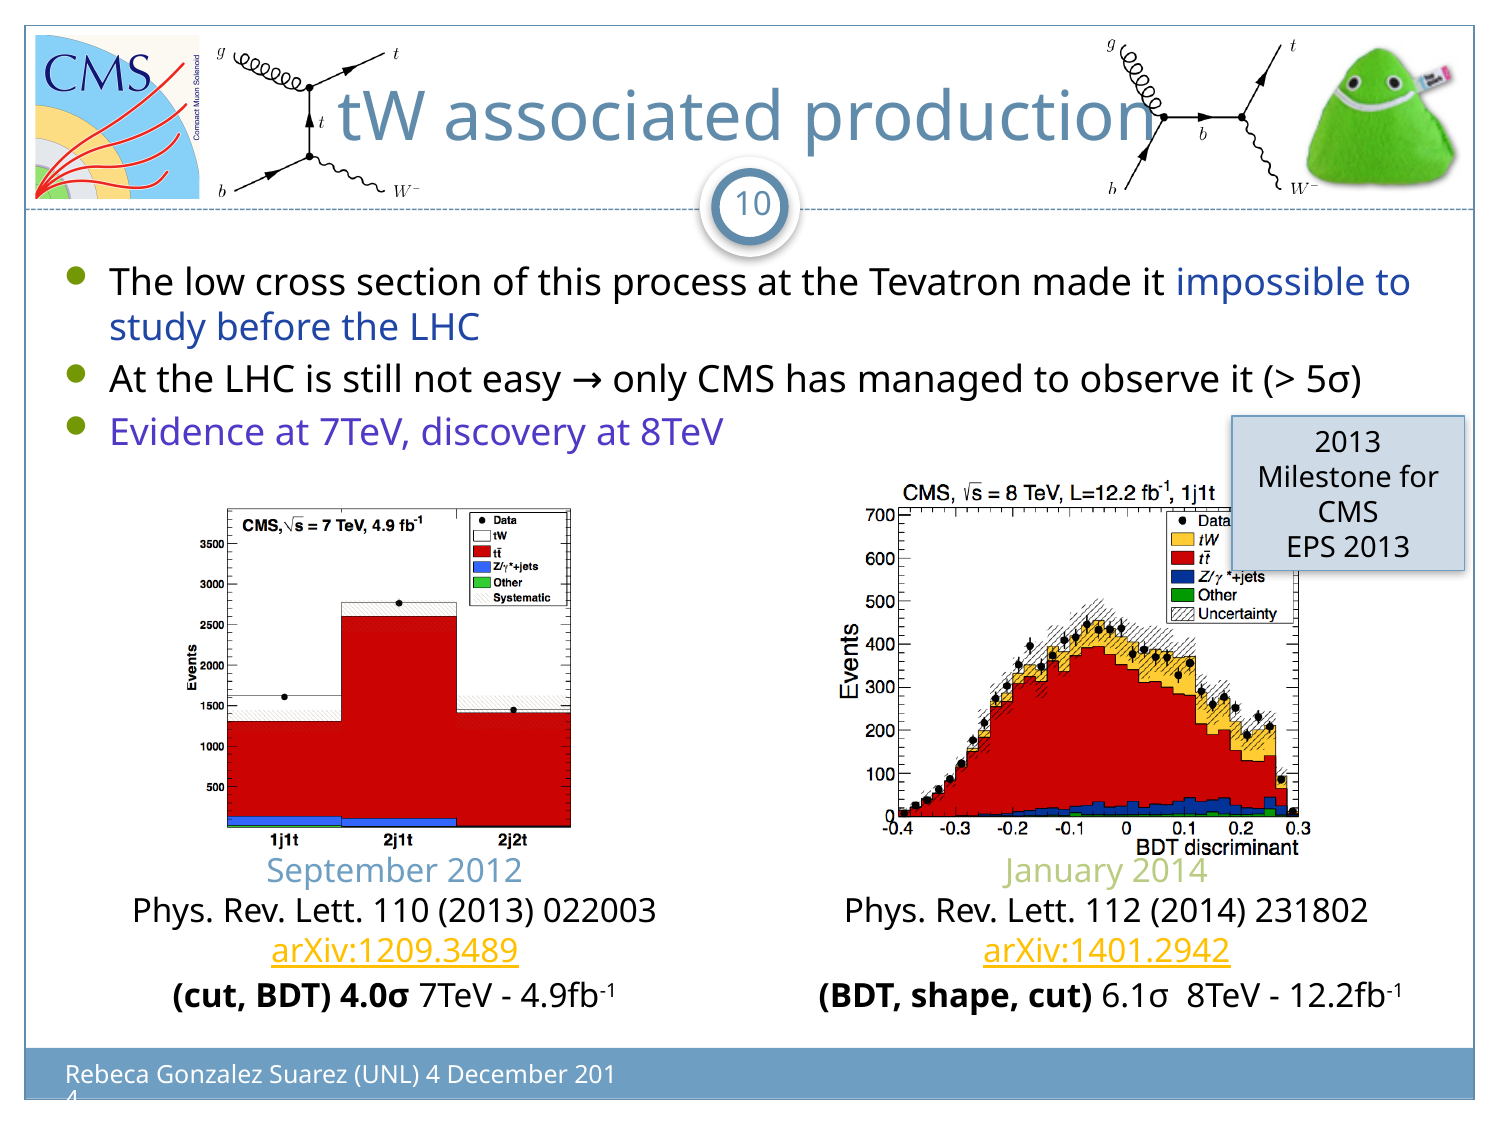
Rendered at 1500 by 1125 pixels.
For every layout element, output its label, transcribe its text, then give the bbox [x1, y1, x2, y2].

text_box 2013 Milestone for CMS EPS 2013 [1231, 415, 1465, 571]
picture [832, 454, 1323, 868]
text_box January 2014 Phys. Rev. Lett. 112 (2014) 231802 arXiv:1401.2942 (BDT, shape, cut) 6.1σ 8TeV - 12.2fb-1 [759, 842, 1455, 1022]
title tW associated production [199, 37, 1106, 162]
list The low cross section of this process at the Tevatron made it impossible to study before the LHC At the LHC is still not easy → only CMS has managed to observe it (> 5σ) Evidence at 7TeV, discovery at 8TeV [49, 250, 1445, 1001]
picture [216, 47, 420, 197]
text_box September 2012 Phys. Rev. Lett. 110 (2013) 022003 arXiv:1209.3489 (cut, BDT) 4.0σ 7TeV - 4.9fb-1 [57, 842, 732, 1022]
slide_number 10 [715, 168, 791, 241]
picture [1106, 39, 1467, 196]
picture [172, 488, 587, 857]
picture [35, 35, 200, 199]
footer Rebeca Gonzalez Suarez (UNL) 4 December 2014 [50, 1051, 638, 1112]
